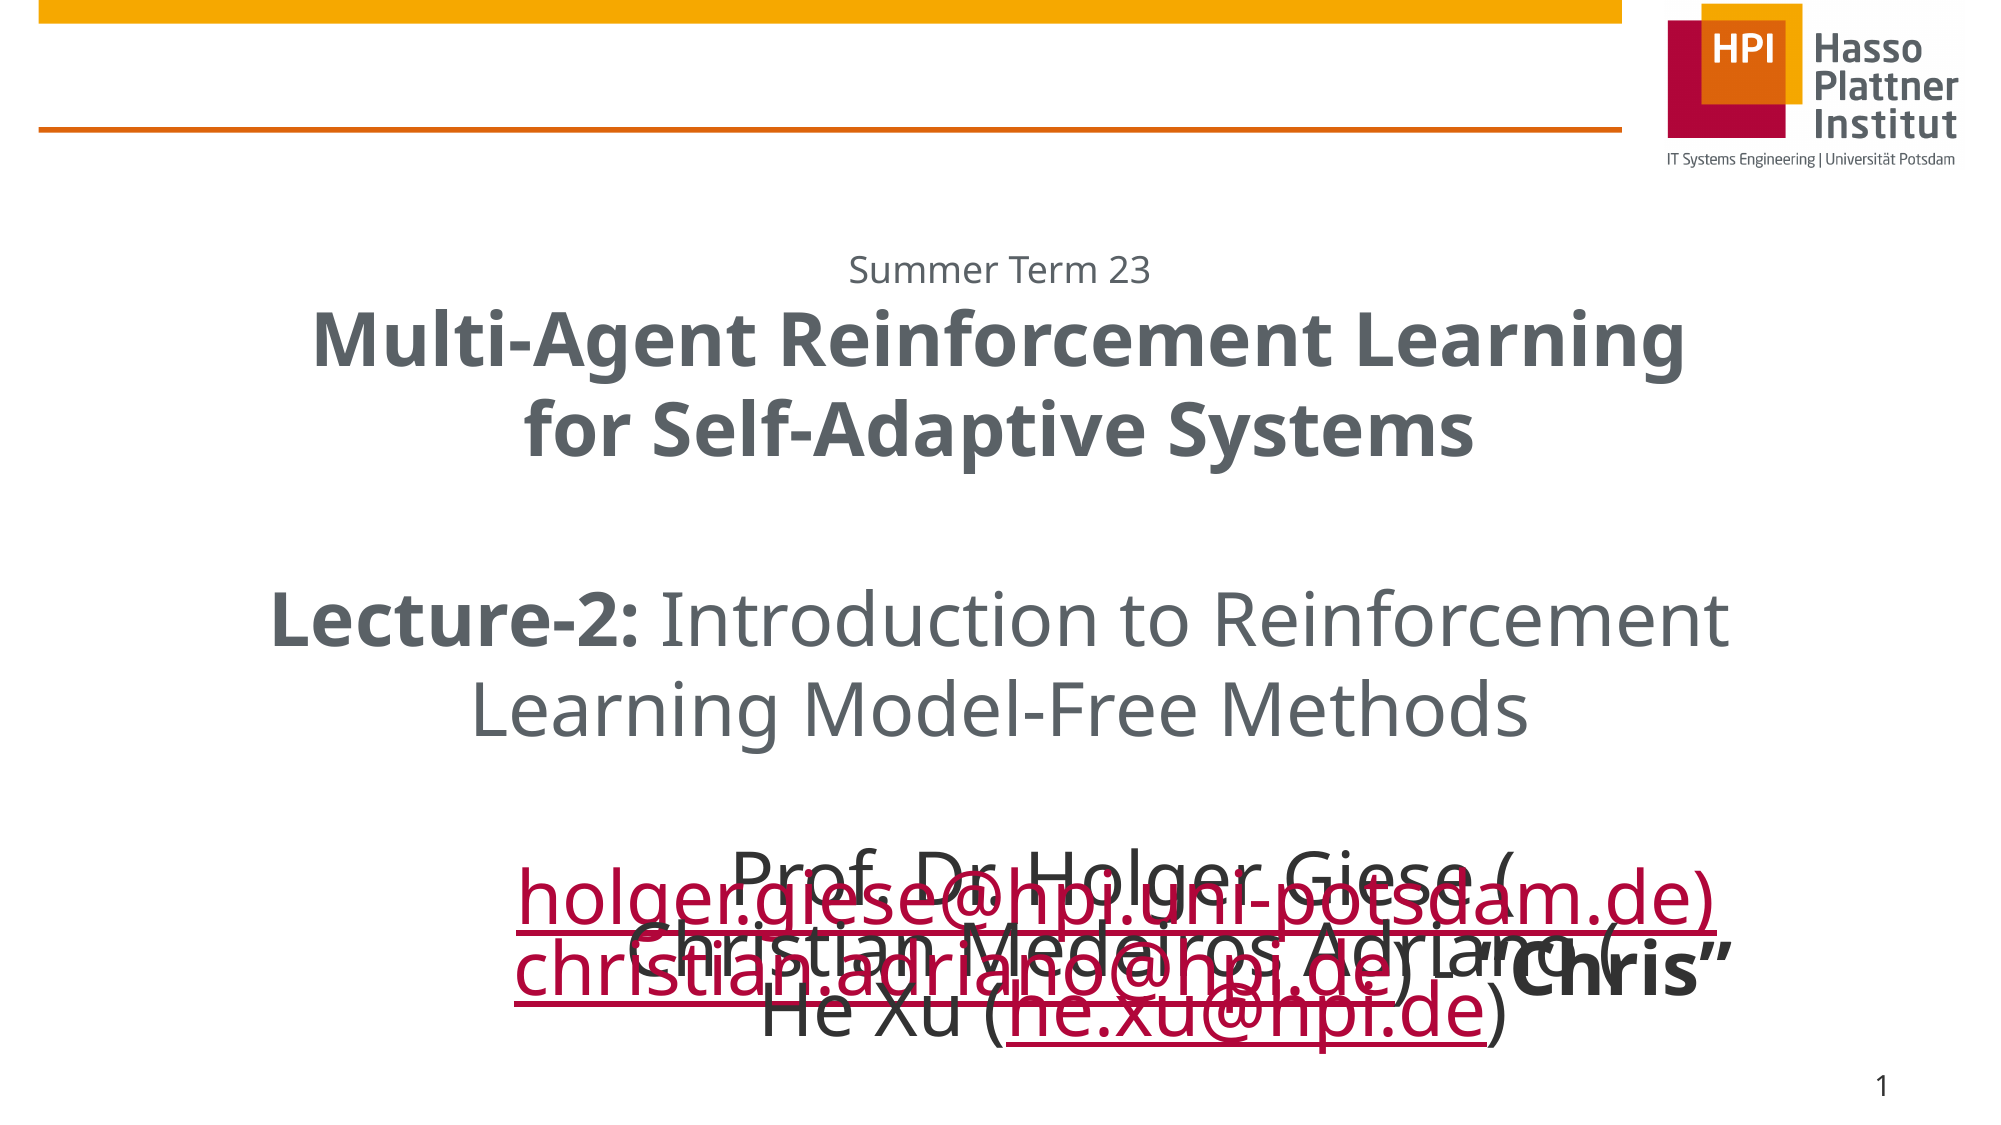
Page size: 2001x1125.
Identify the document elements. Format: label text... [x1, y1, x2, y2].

subtitle Prof. Dr. Holger Giese (holger.giese@hpi.uni-potsdam.de) Christian Medeiros Adriano (christian.adriano@hpi.de) - “Chris” He Xu (he.xu@hpi.de) [506, 889, 1740, 1074]
title Summer Term 23 Multi-Agent Reinforcement Learning for Self-Adaptive Systems Lecture-2: Introduction to Reinforcement Learning Model-Free Methods [249, 184, 1750, 852]
slide_number 1 [1856, 1064, 1961, 1107]
picture [1664, 0, 1965, 170]
